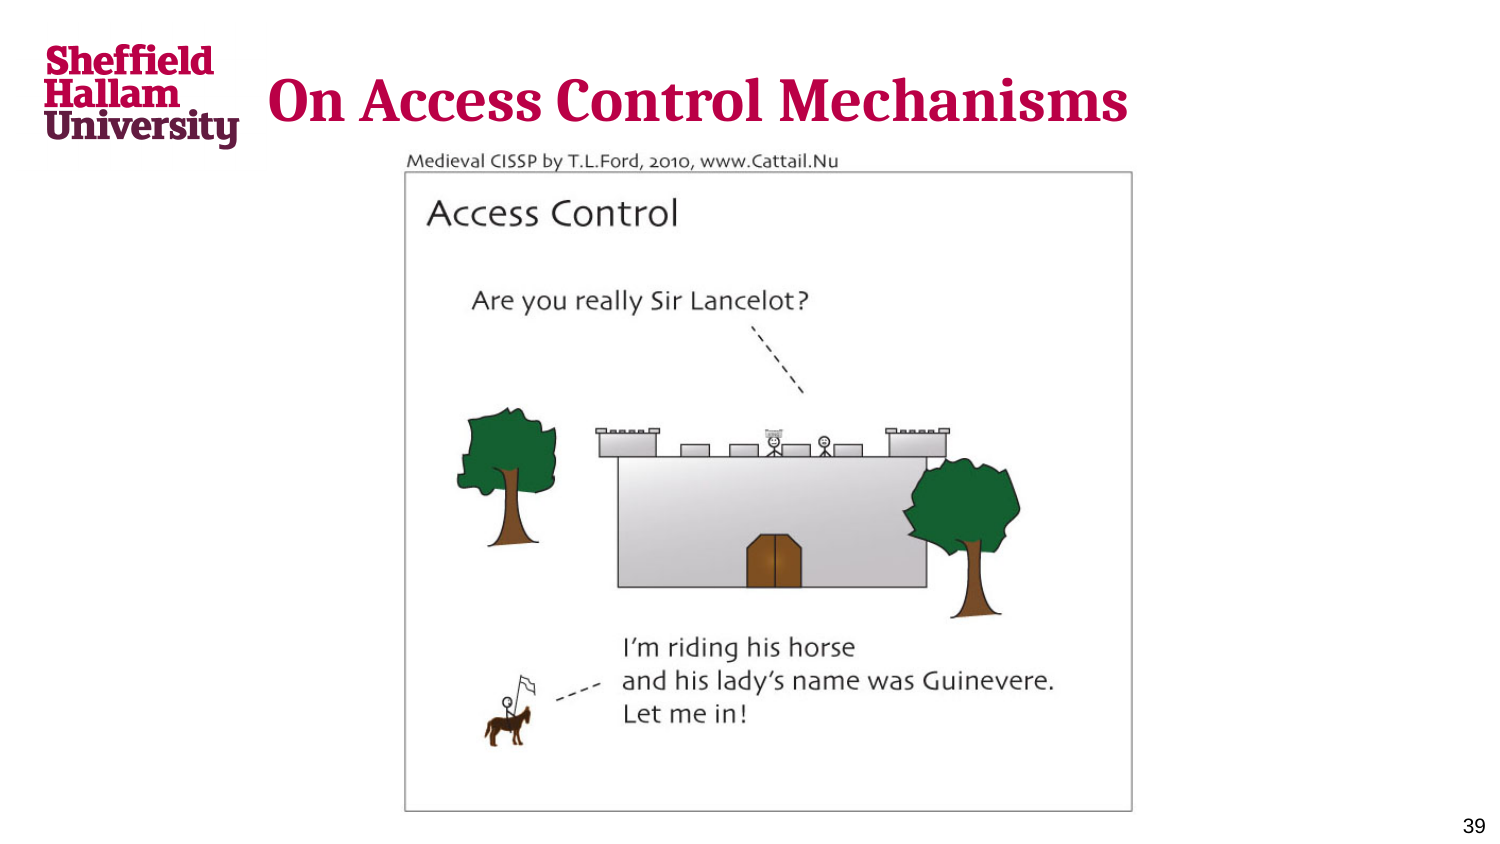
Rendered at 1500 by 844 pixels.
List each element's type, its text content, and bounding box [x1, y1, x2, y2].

picture [16, 22, 267, 171]
picture [399, 148, 1137, 816]
slide_number ‹#› [1448, 799, 1500, 844]
title On Access Control Mechanisms [268, 44, 1449, 148]
